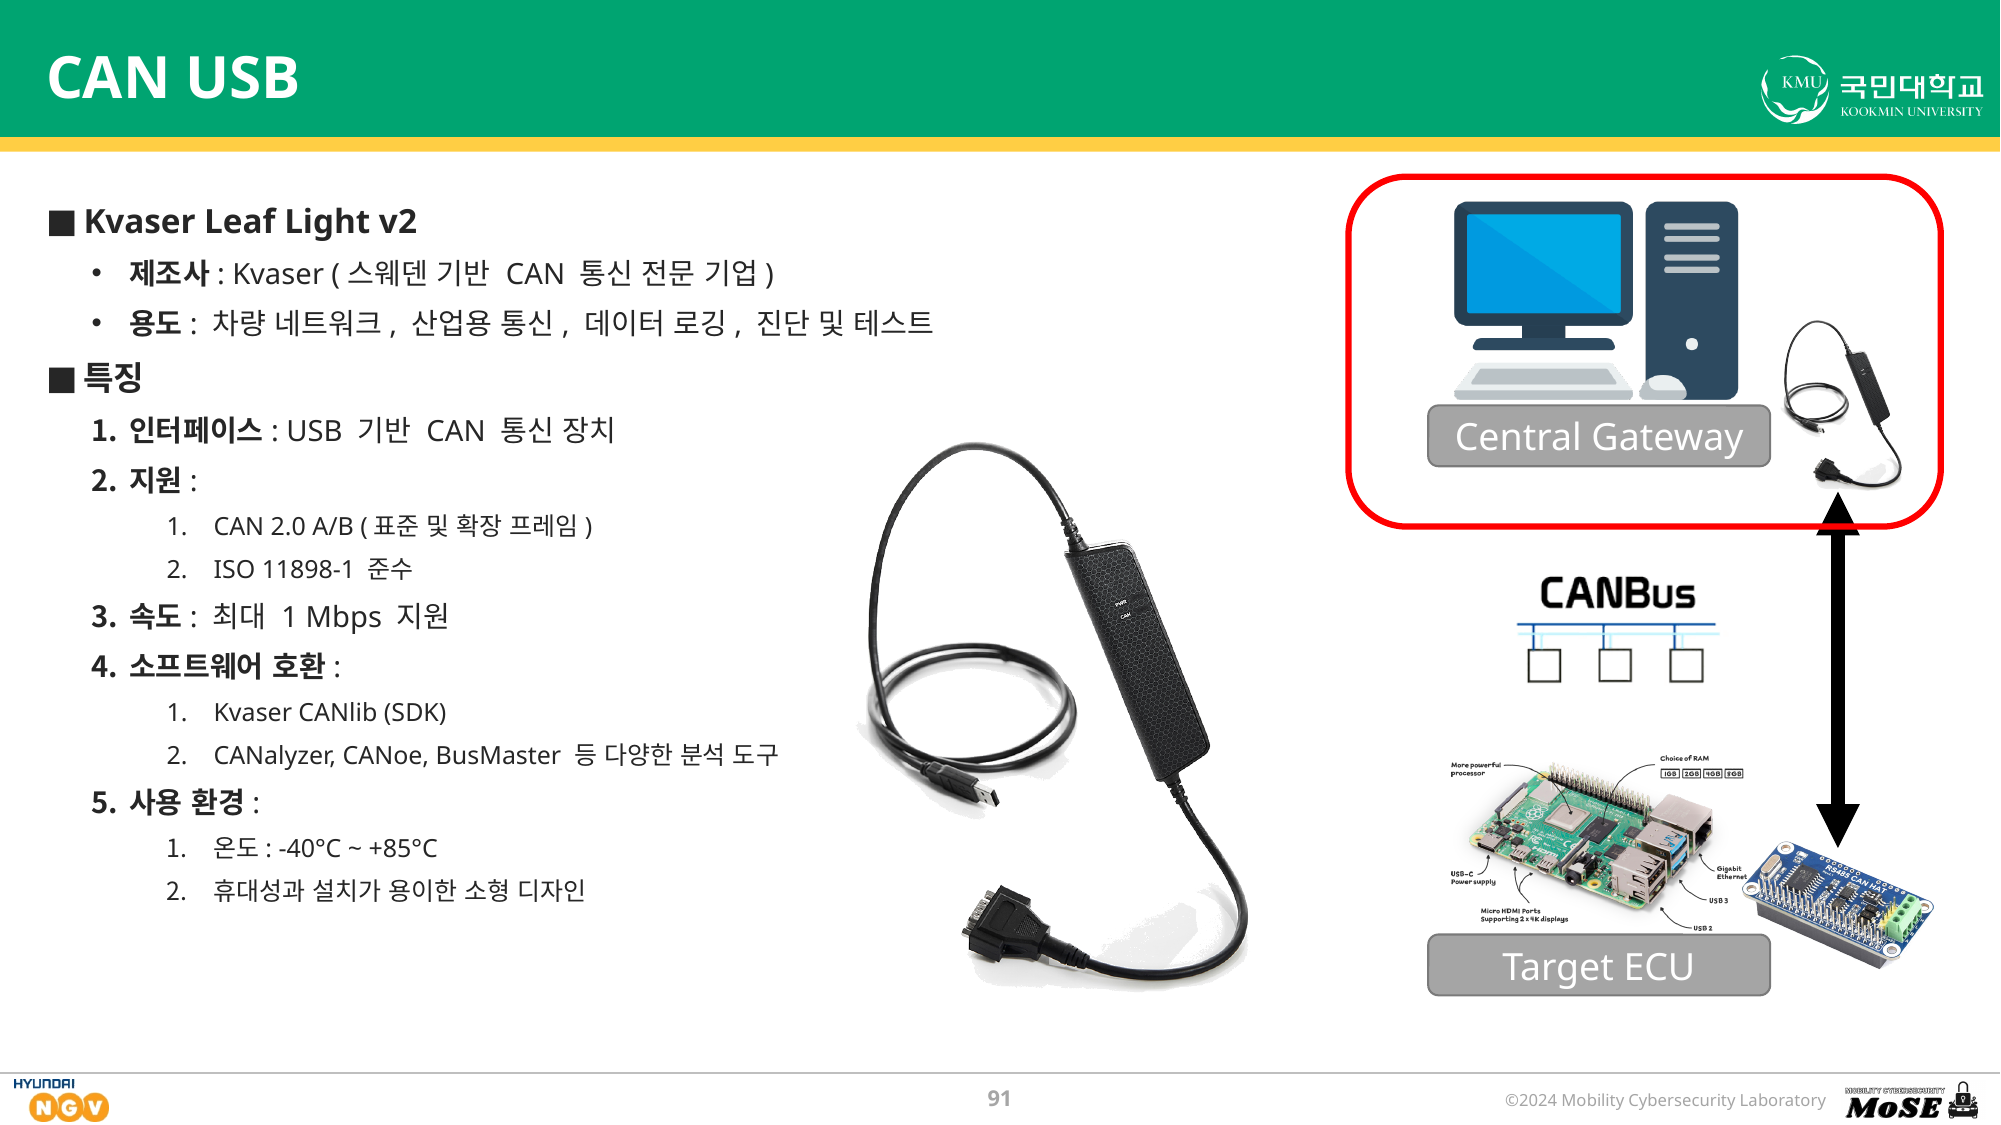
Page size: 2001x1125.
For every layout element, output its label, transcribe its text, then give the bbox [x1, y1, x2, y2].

picture [800, 438, 1284, 996]
text_box [1347, 175, 1942, 528]
picture [1447, 195, 1744, 406]
picture [14, 1079, 109, 1122]
picture [1763, 319, 1913, 492]
text_box Target ECU [1427, 933, 1735, 997]
title CAN USB [31, 10, 1744, 148]
picture [1841, 1080, 1986, 1120]
picture [1451, 755, 1941, 1006]
picture [1487, 558, 1740, 701]
list Kvaser Leaf Light v2 제조사: Kvaser (스웨덴 기반 CAN 통신 전문 기업) 용도: 차량 네트워크, 산업용 통신, 데이터 로깅, 진단 및 테스트 특징 인터페이스: USB 기반 CAN 통신 장치 지원: CAN 2.0 A/B (표준 및 확장 프레임) ISO 11898-1 준수 속도: 최대 1 Mbps 지원 소프트웨어 호환: Kvaser CANlib (SDK) CANalyzer, CANoe, BusMaster 등 다양한 분석 도구 사용 환경: 온도: -40°C ~ +85°C 휴대성과 설치가 용이한 소형 디자인 [31, 176, 1115, 1045]
